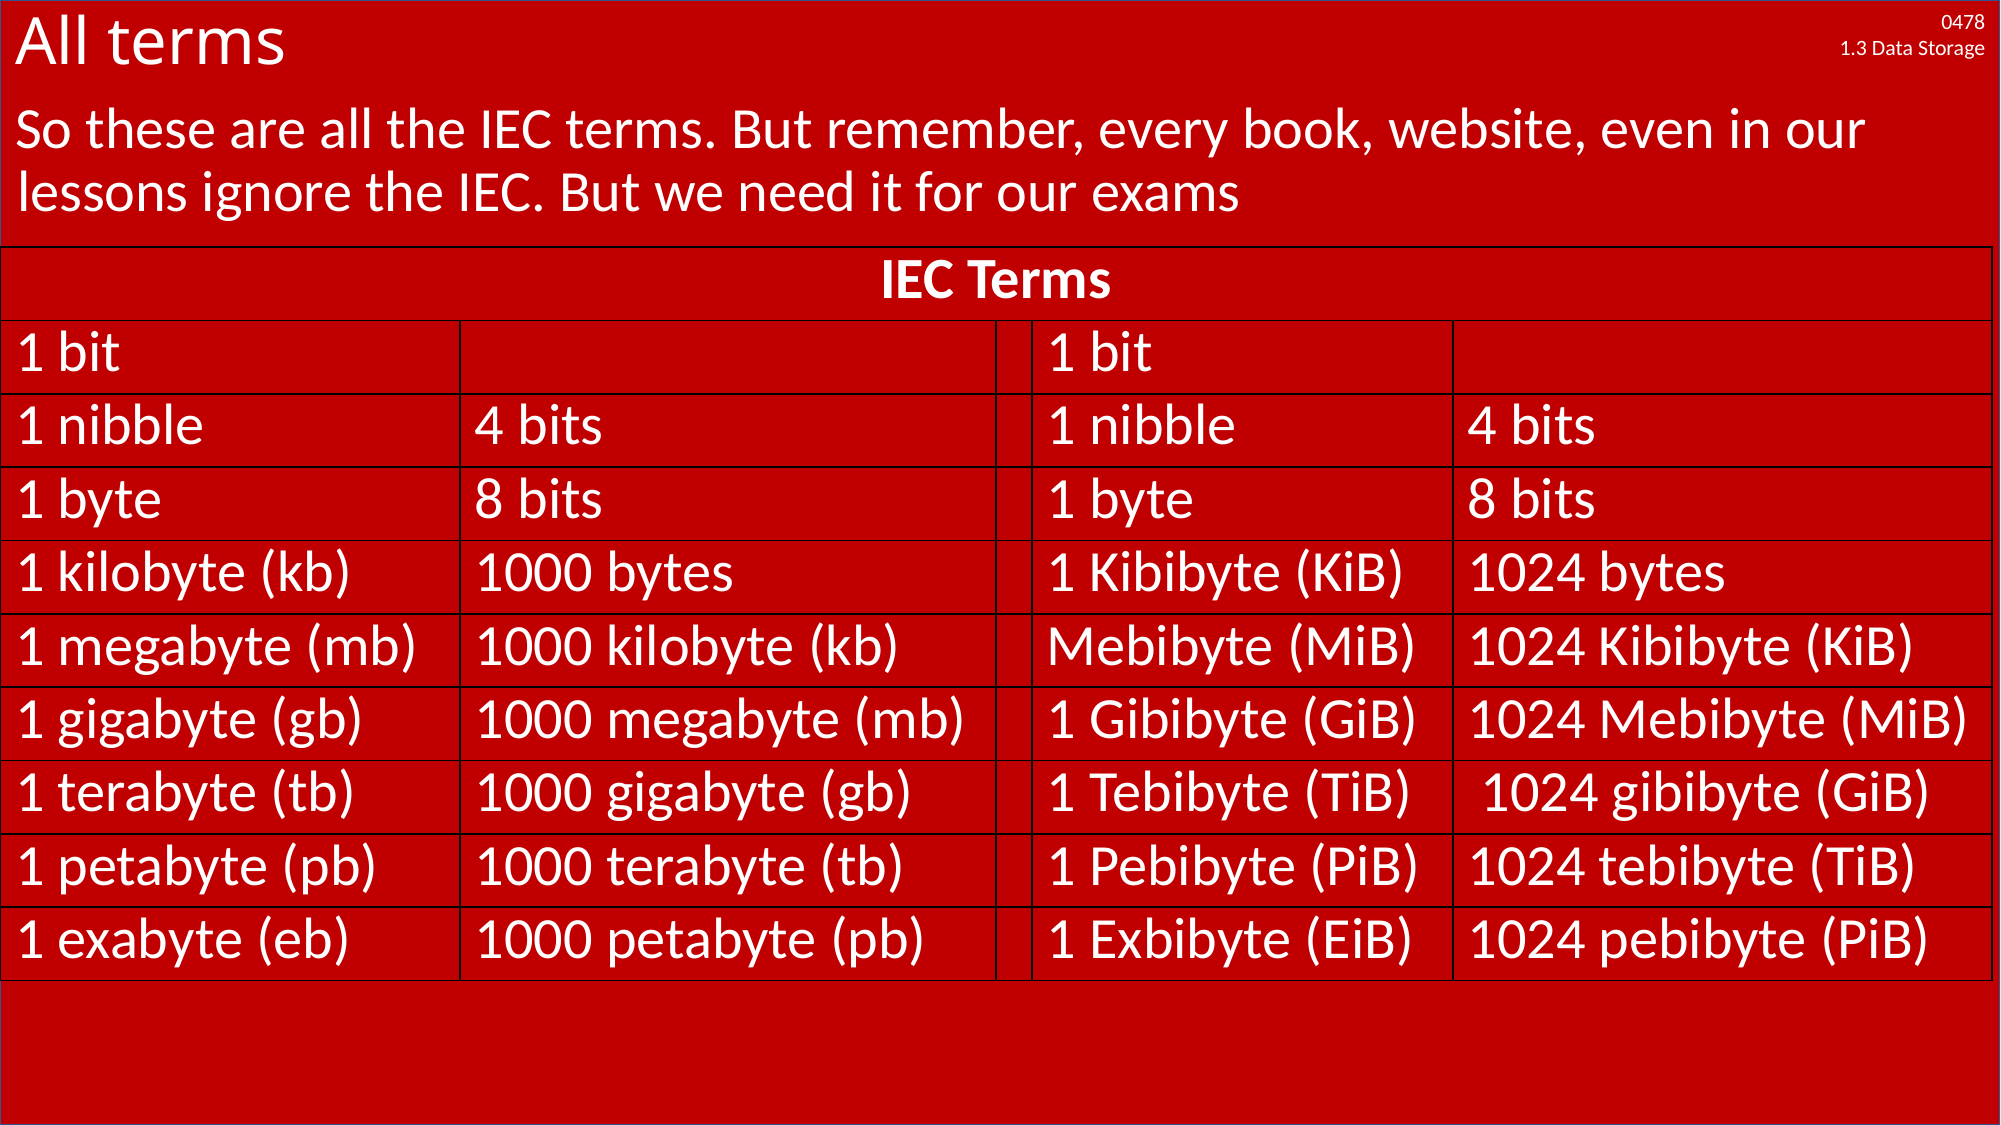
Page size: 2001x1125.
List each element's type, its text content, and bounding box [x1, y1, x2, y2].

table_cell 1 megabyte (mb) [1, 615, 459, 686]
table_cell 4 bits [461, 395, 995, 466]
table_cell 1 Tebibyte (TiB) [1033, 761, 1452, 833]
table_cell 1 byte [1, 468, 459, 540]
table_cell 1 bit [1033, 321, 1452, 393]
table_cell 8 bits [461, 468, 995, 540]
table_cell Mebibyte (MiB) [1033, 615, 1452, 686]
table_cell [997, 908, 1031, 980]
table_cell 1024 Kibibyte (KiB) [1454, 615, 1991, 686]
table_cell [997, 615, 1031, 686]
table_cell 1 Gibibyte (GiB) [1033, 688, 1452, 760]
table_header IEC Terms [1, 248, 1991, 320]
table_cell 1 Pebibyte (PiB) [1033, 835, 1452, 906]
table_cell [997, 688, 1031, 760]
table_cell 1 gigabyte (gb) [1, 688, 459, 760]
table_cell 1 bit [1, 321, 459, 393]
table_cell 1 kilobyte (kb) [1, 541, 459, 613]
table_cell [997, 541, 1031, 613]
list So these are all the IEC terms. But remember, every book, website, even in our lessons ignore the IEC. But we need it for our exams [0, 90, 2000, 1125]
table_cell 1 nibble [1033, 395, 1452, 466]
table_cell 1 terabyte (tb) [1, 761, 459, 833]
table_cell 1024 pebibyte (PiB) [1454, 908, 1991, 980]
table_cell [997, 468, 1031, 540]
table_cell [997, 761, 1031, 833]
table_cell 1000 megabyte (mb) [461, 688, 995, 760]
table_cell 8 bits [1454, 468, 1991, 540]
table_cell 1024 gibibyte (GiB) [1454, 761, 1991, 833]
table_cell 1000 gigabyte (gb) [461, 761, 995, 833]
table_cell 4 bits [1454, 395, 1991, 466]
table_cell [997, 835, 1031, 906]
table_cell 1024 tebibyte (TiB) [1454, 835, 1991, 906]
table_cell 1024 bytes [1454, 541, 1991, 613]
table_cell 1 exabyte (eb) [1, 908, 459, 980]
table_cell [997, 395, 1031, 466]
table_cell [461, 321, 995, 393]
table_cell 1000 kilobyte (kb) [461, 615, 995, 686]
table_cell 1 Kibibyte (KiB) [1033, 541, 1452, 613]
table_cell [997, 321, 1031, 393]
table_cell 1 Exbibyte (EiB) [1033, 908, 1452, 980]
table_cell 1024 Mebibyte (MiB) [1454, 688, 1991, 760]
table_cell 1 byte [1033, 468, 1452, 540]
table_cell [1454, 321, 1991, 393]
table_cell 1000 petabyte (pb) [461, 908, 995, 980]
table_cell 1000 terabyte (tb) [461, 835, 995, 906]
table_cell 1 petabyte (pb) [1, 835, 459, 906]
table_cell 1000 bytes [461, 541, 995, 613]
title All terms [0, 0, 2000, 86]
table_cell 1 nibble [1, 395, 459, 466]
